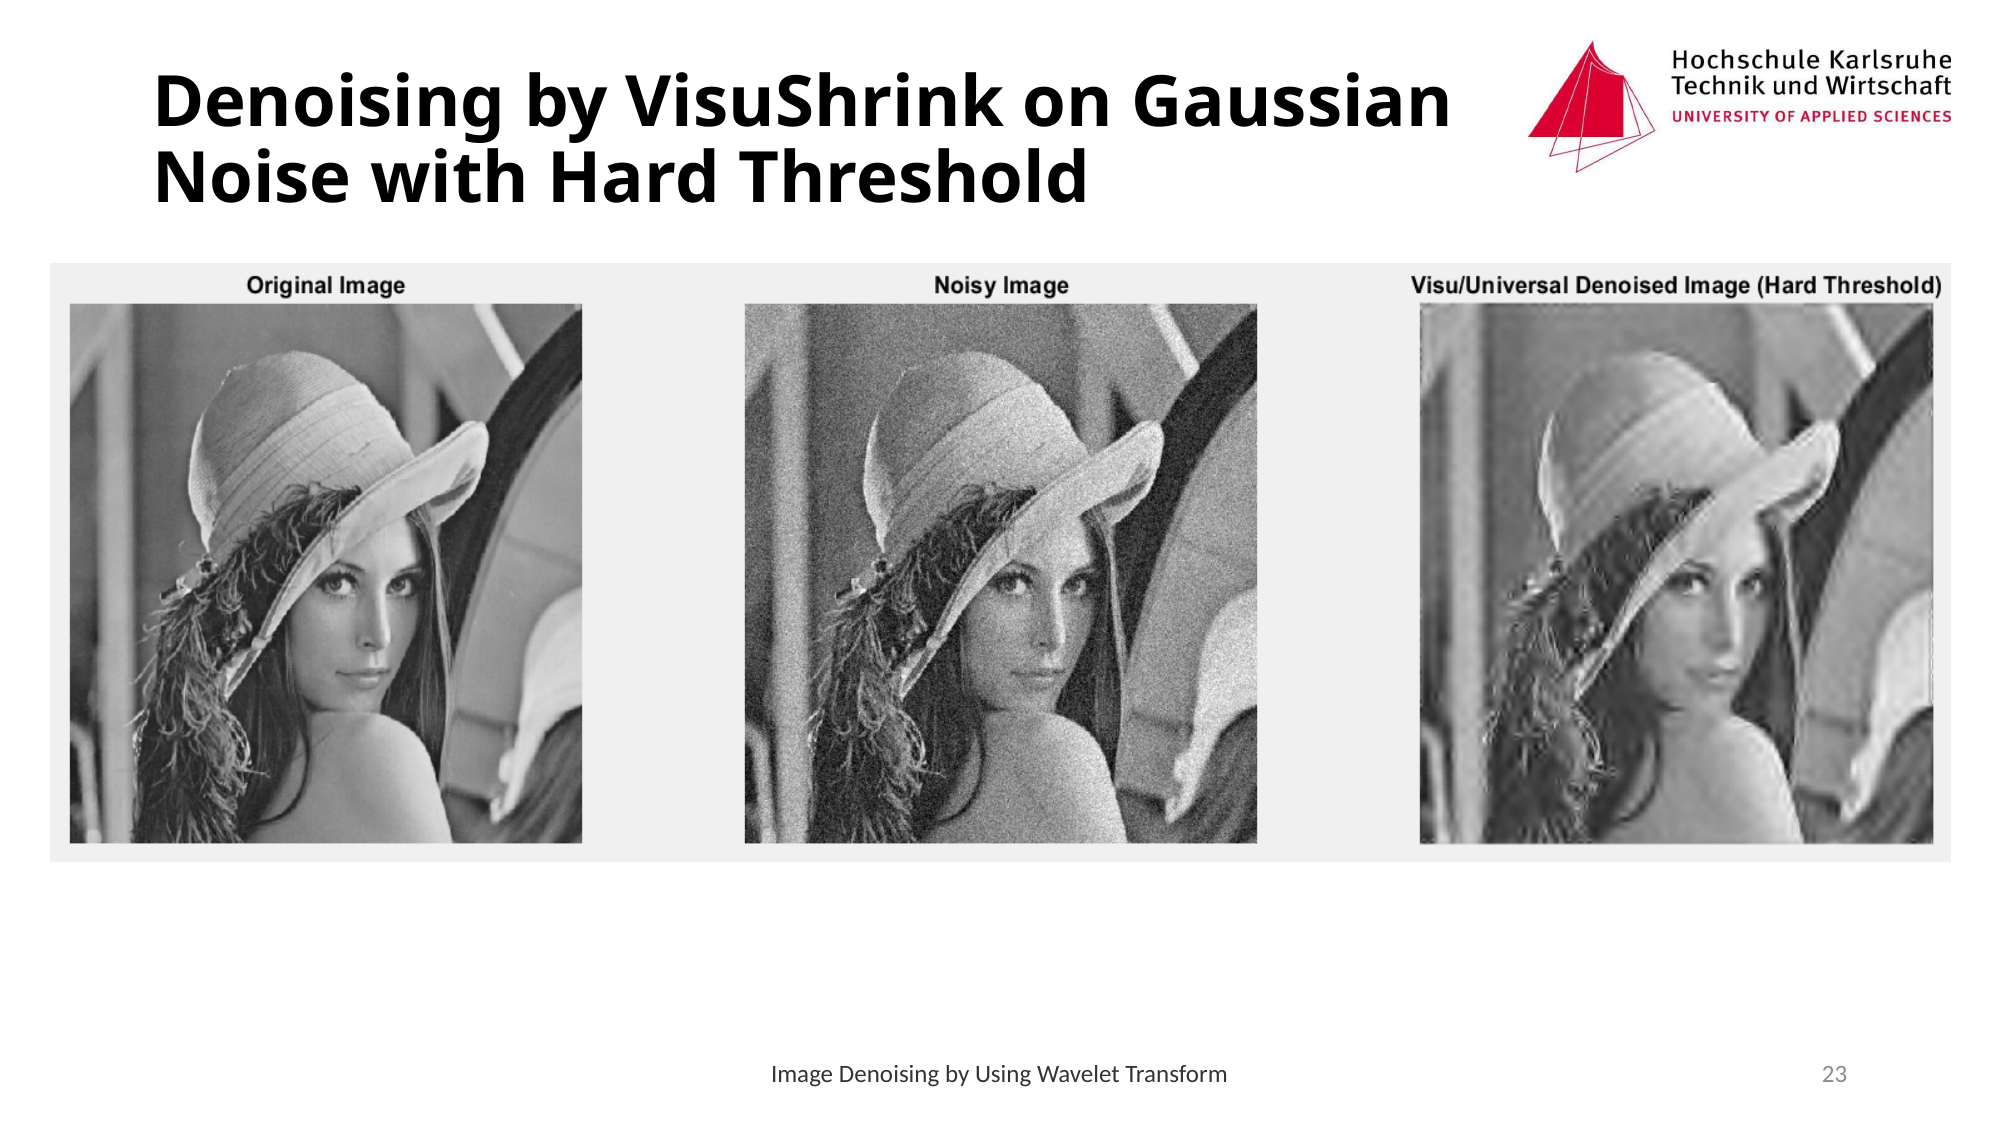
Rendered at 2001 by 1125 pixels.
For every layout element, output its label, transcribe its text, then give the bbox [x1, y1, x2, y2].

footer Image Denoising by Using Wavelet Transform [662, 1042, 1338, 1103]
picture [50, 263, 1951, 862]
title Denoising by VisuShrink on Gaussian Noise with Hard Threshold [137, 63, 1502, 226]
slide_number 23 [1412, 1042, 1863, 1103]
picture [1528, 40, 1951, 173]
